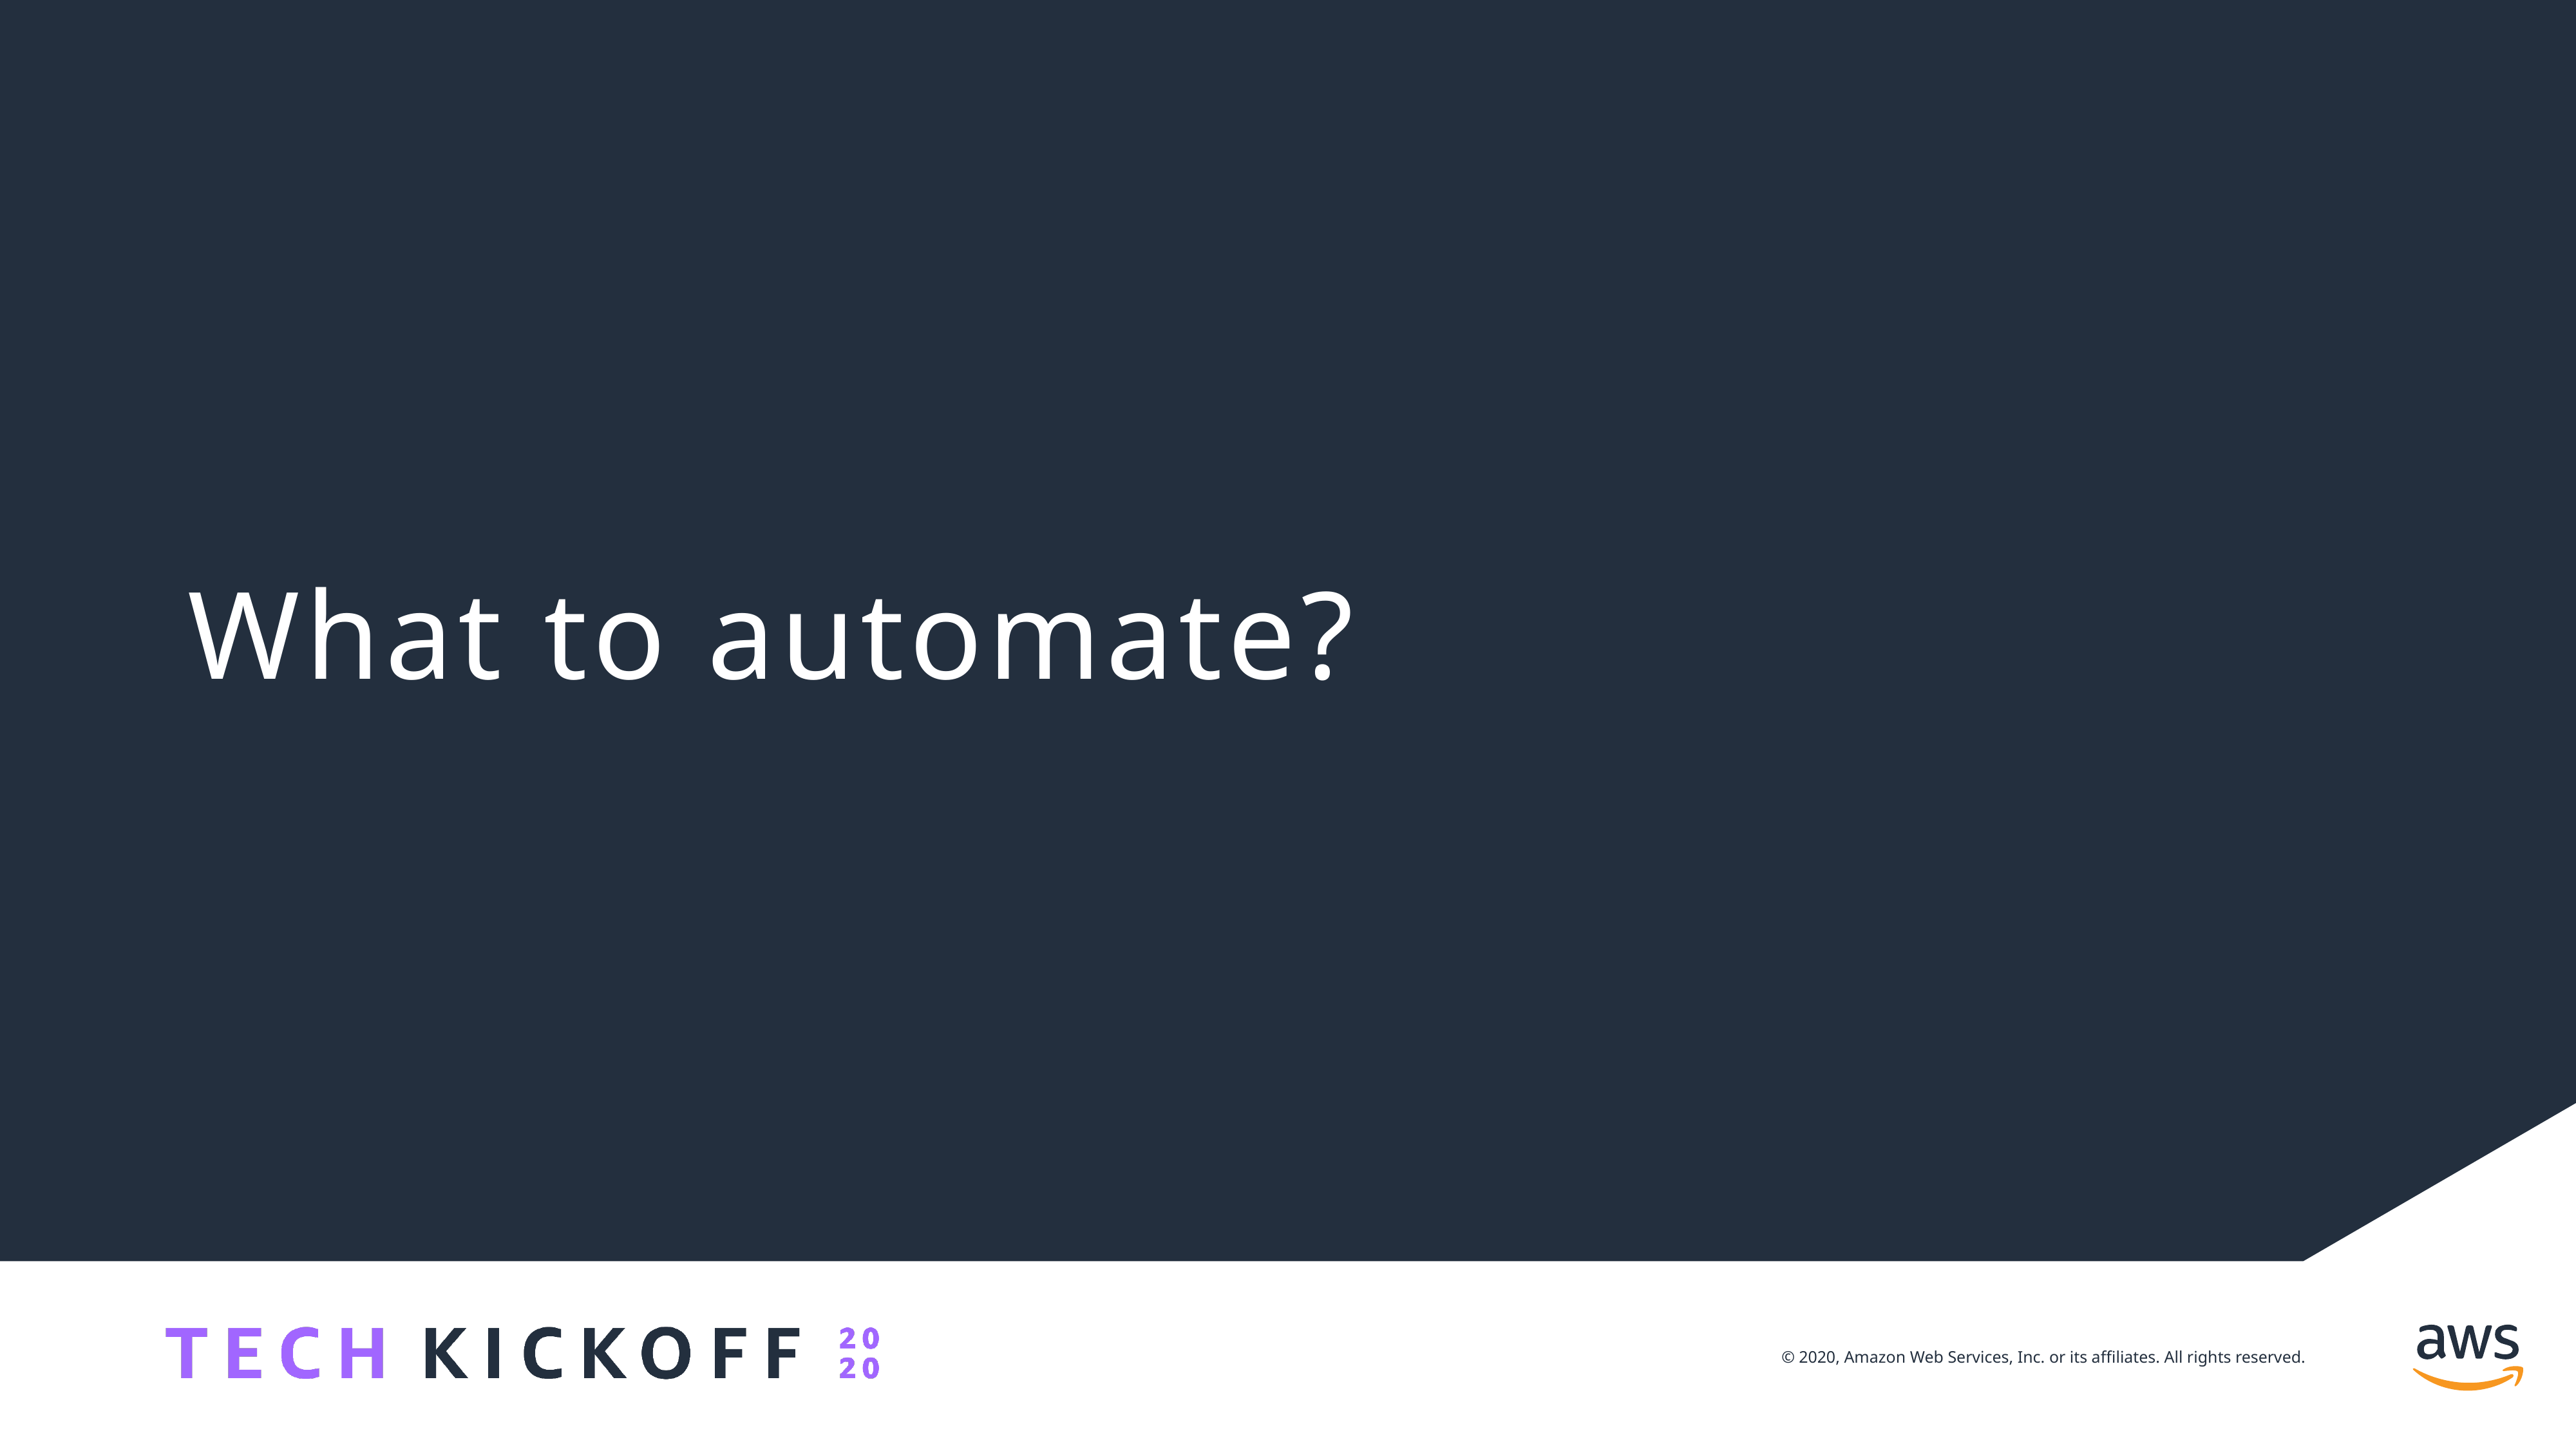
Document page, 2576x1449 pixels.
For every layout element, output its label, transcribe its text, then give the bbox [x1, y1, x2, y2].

title What to automate? [187, 451, 2389, 810]
picture [0, 1148, 1049, 1449]
footer © 2020, Amazon Web Services, Inc. or its affiliates. All rights reserved. [1045, 1347, 2307, 1367]
